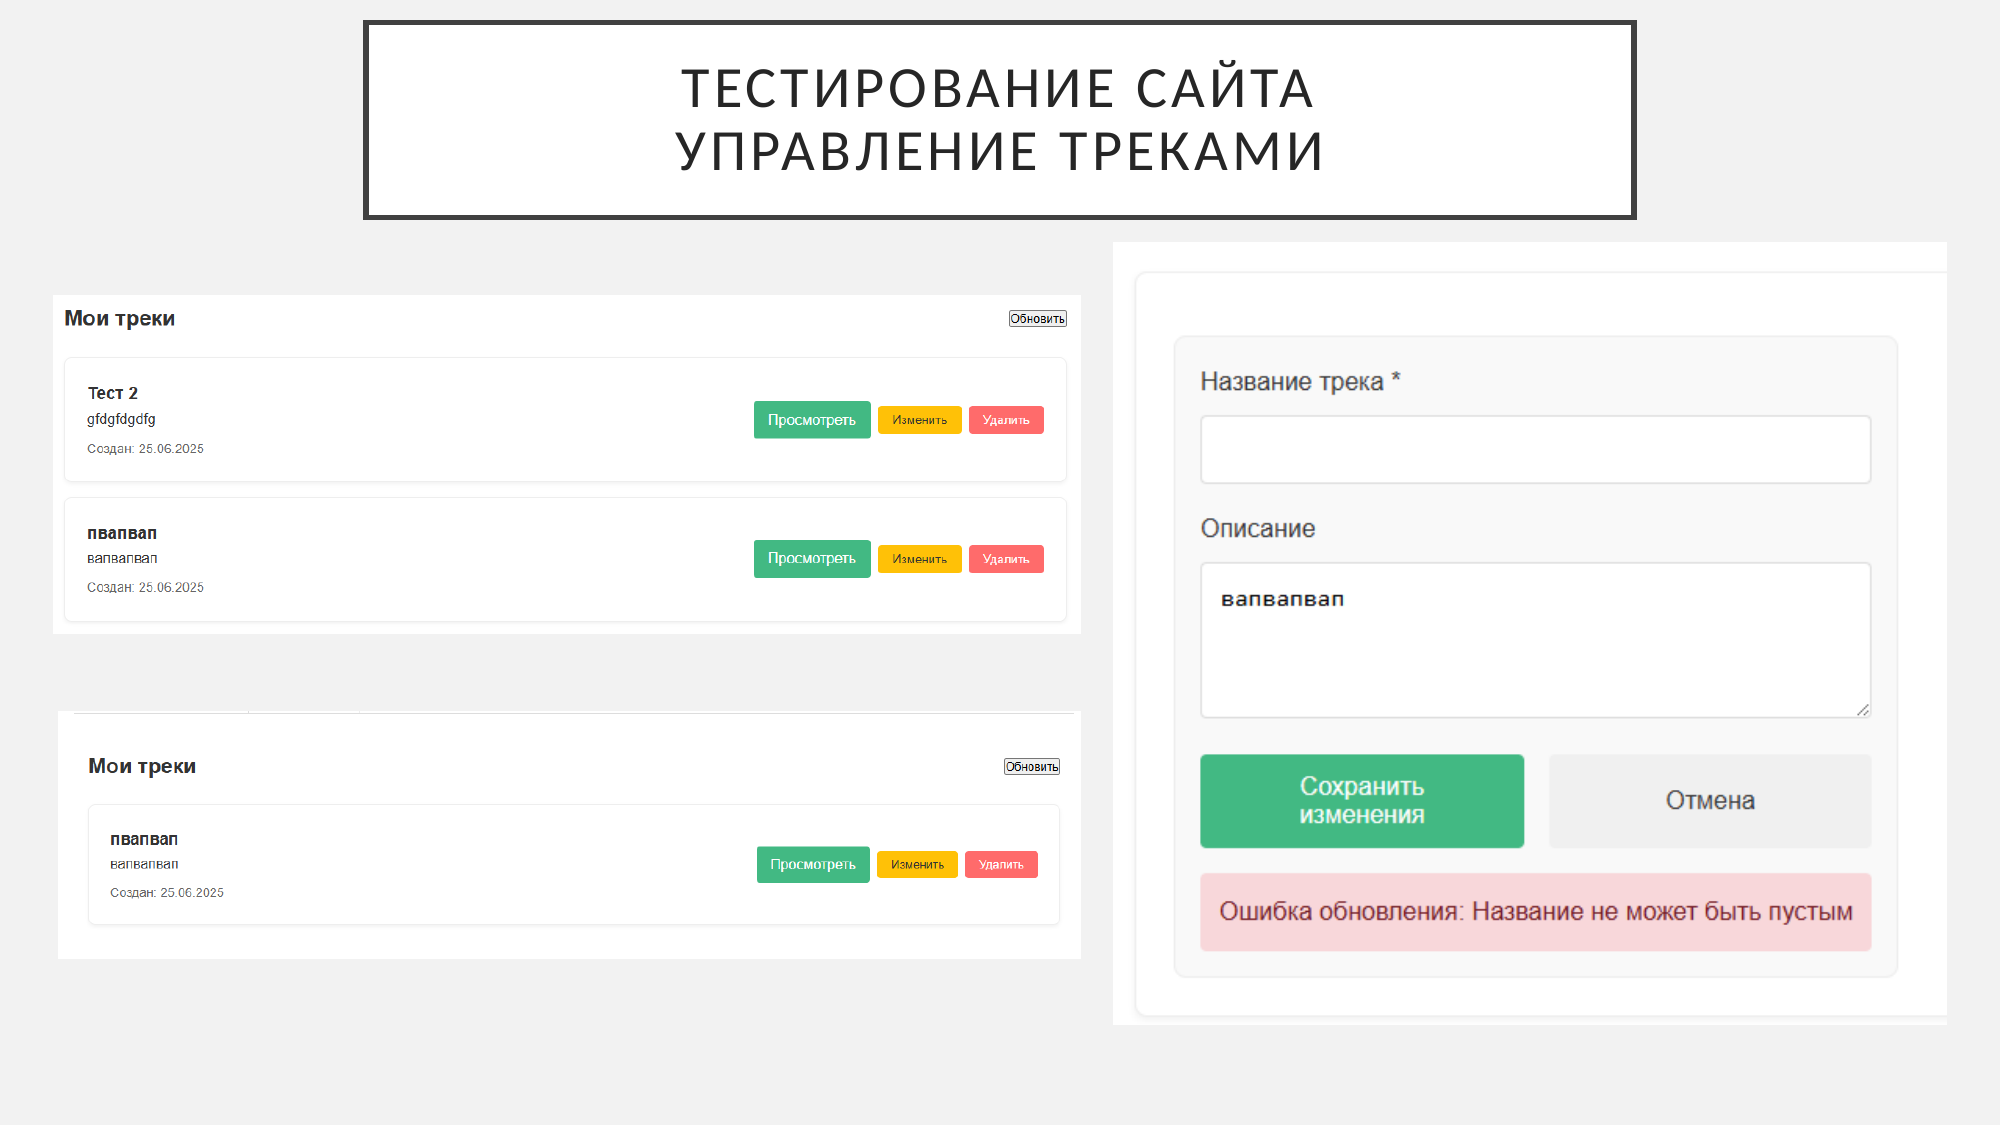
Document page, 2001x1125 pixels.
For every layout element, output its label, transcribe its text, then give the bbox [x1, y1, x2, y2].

picture [58, 711, 1081, 959]
picture [1113, 242, 1947, 1025]
title Тестирование сайта управление треками [363, 20, 1637, 220]
picture [53, 295, 1081, 634]
